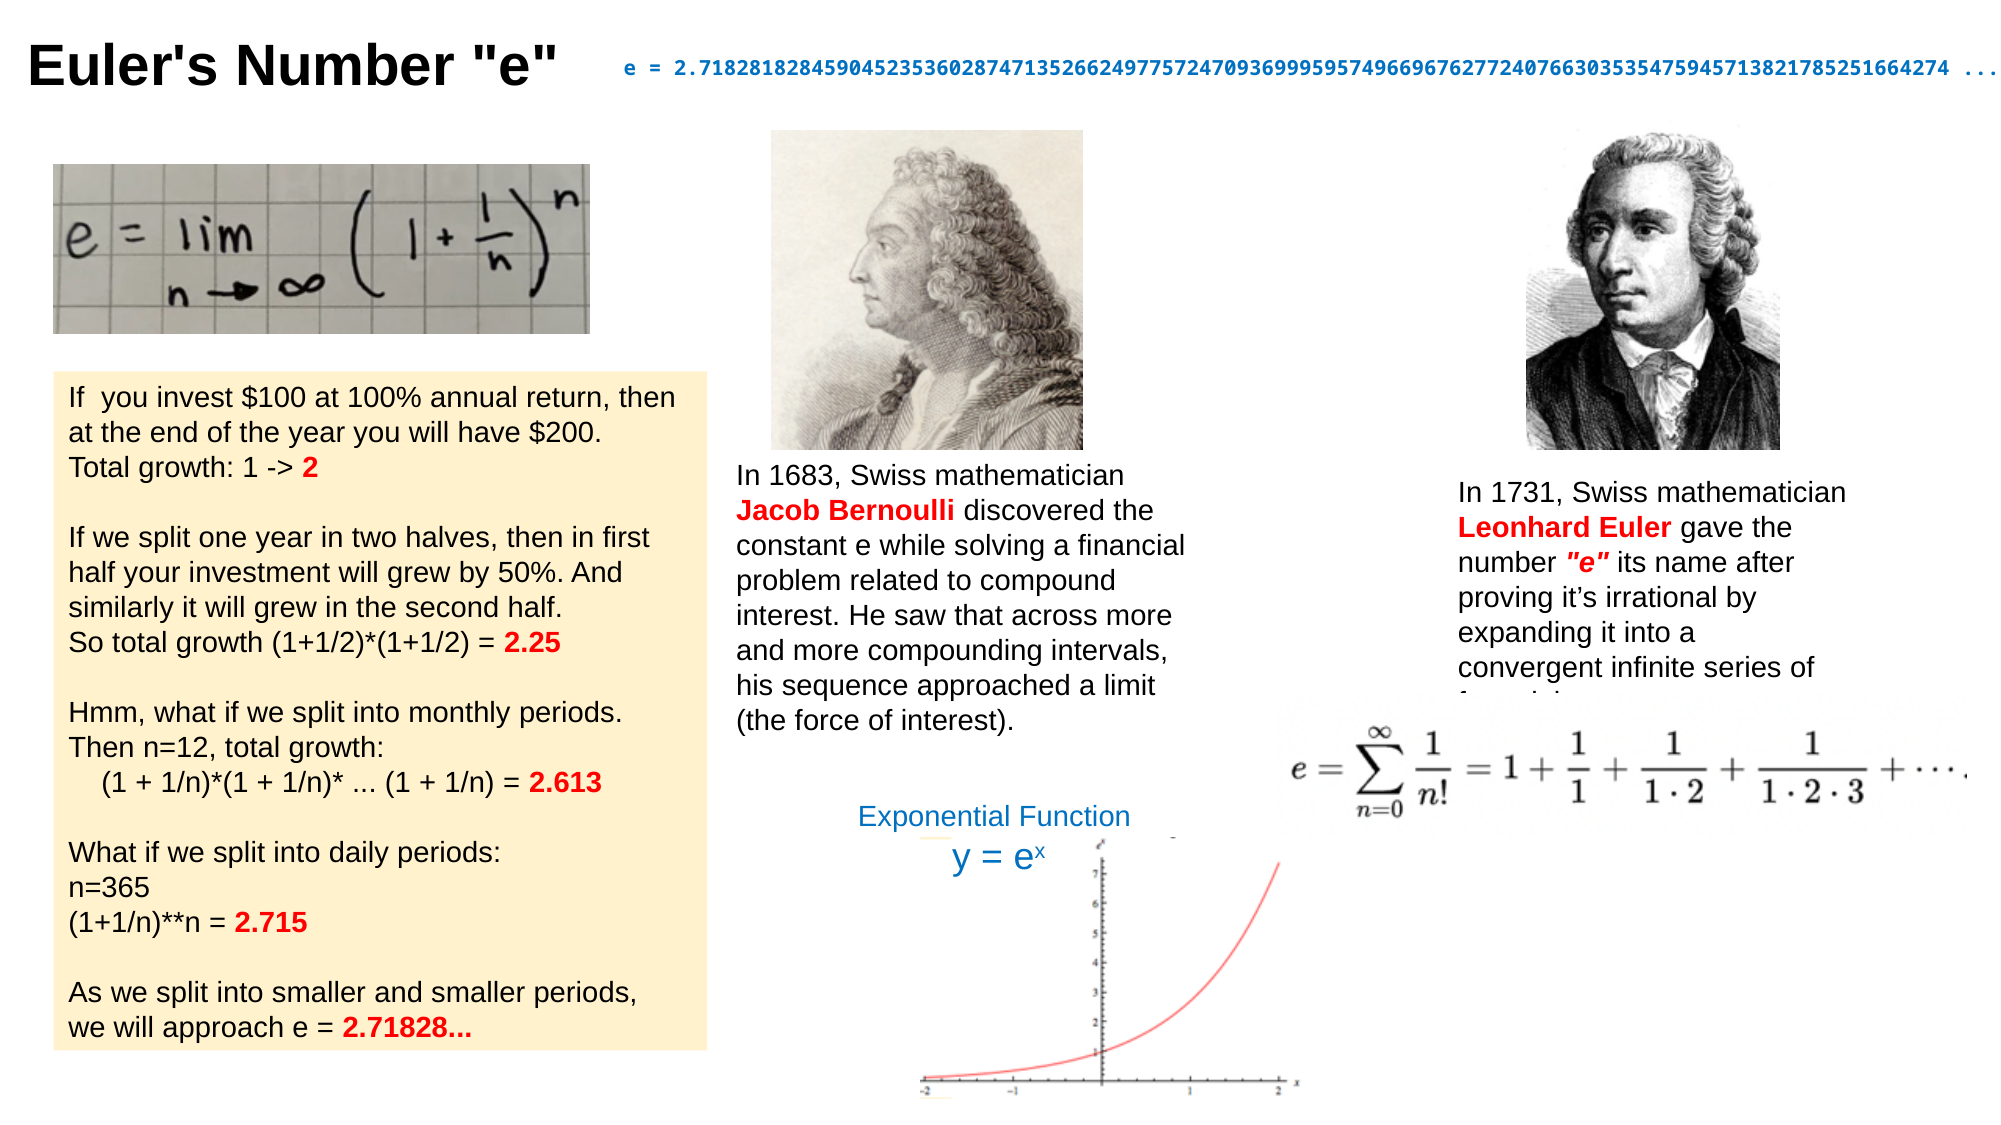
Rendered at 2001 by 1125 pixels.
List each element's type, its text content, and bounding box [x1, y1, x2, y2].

picture [1525, 105, 1781, 450]
text_box Euler's Number "e" [12, 19, 632, 105]
text_box If you invest $100 at 100% annual return, then at the end of the year you will have $200. Total growth: 1 -> 2 If we split one year in two halves, then in first half your investment will grew by 50%. And similarly it will grew in the second half. So total growth (1+1/2)*(1+1/2) = 2.25 Hmm, what if we split into monthly periods. Then n=12, total growth: (1 + 1/n)*(1 + 1/n)* ... (1 + 1/n) = 2.613 What if we split into daily periods: n=365 (1+1/n)**n = 2.715 As we split into smaller and smaller periods, we will approach e = 2.71828... [53, 371, 708, 1051]
picture [770, 130, 1083, 450]
text_box In 1731, Swiss mathematician Leonhard Euler gave the number "e" its name after proving it’s irrational by expanding it into a convergent infinite series of factorials. [1443, 465, 1863, 691]
picture [53, 164, 591, 335]
text_box In 1683, Swiss mathematician Jacob Bernoulli discovered the constant e while solving a financial problem related to compound interest. He saw that across more and more compounding intervals, his sequence approached a limit (the force of interest). [721, 449, 1220, 744]
text_box e = 2.7182818284590452353602874713526624977572470936999595749669676277240766303535475945713821785251664274 ... [609, 46, 2000, 87]
picture [920, 692, 1967, 1099]
text_box Exponential Function y = ex [807, 789, 1190, 885]
